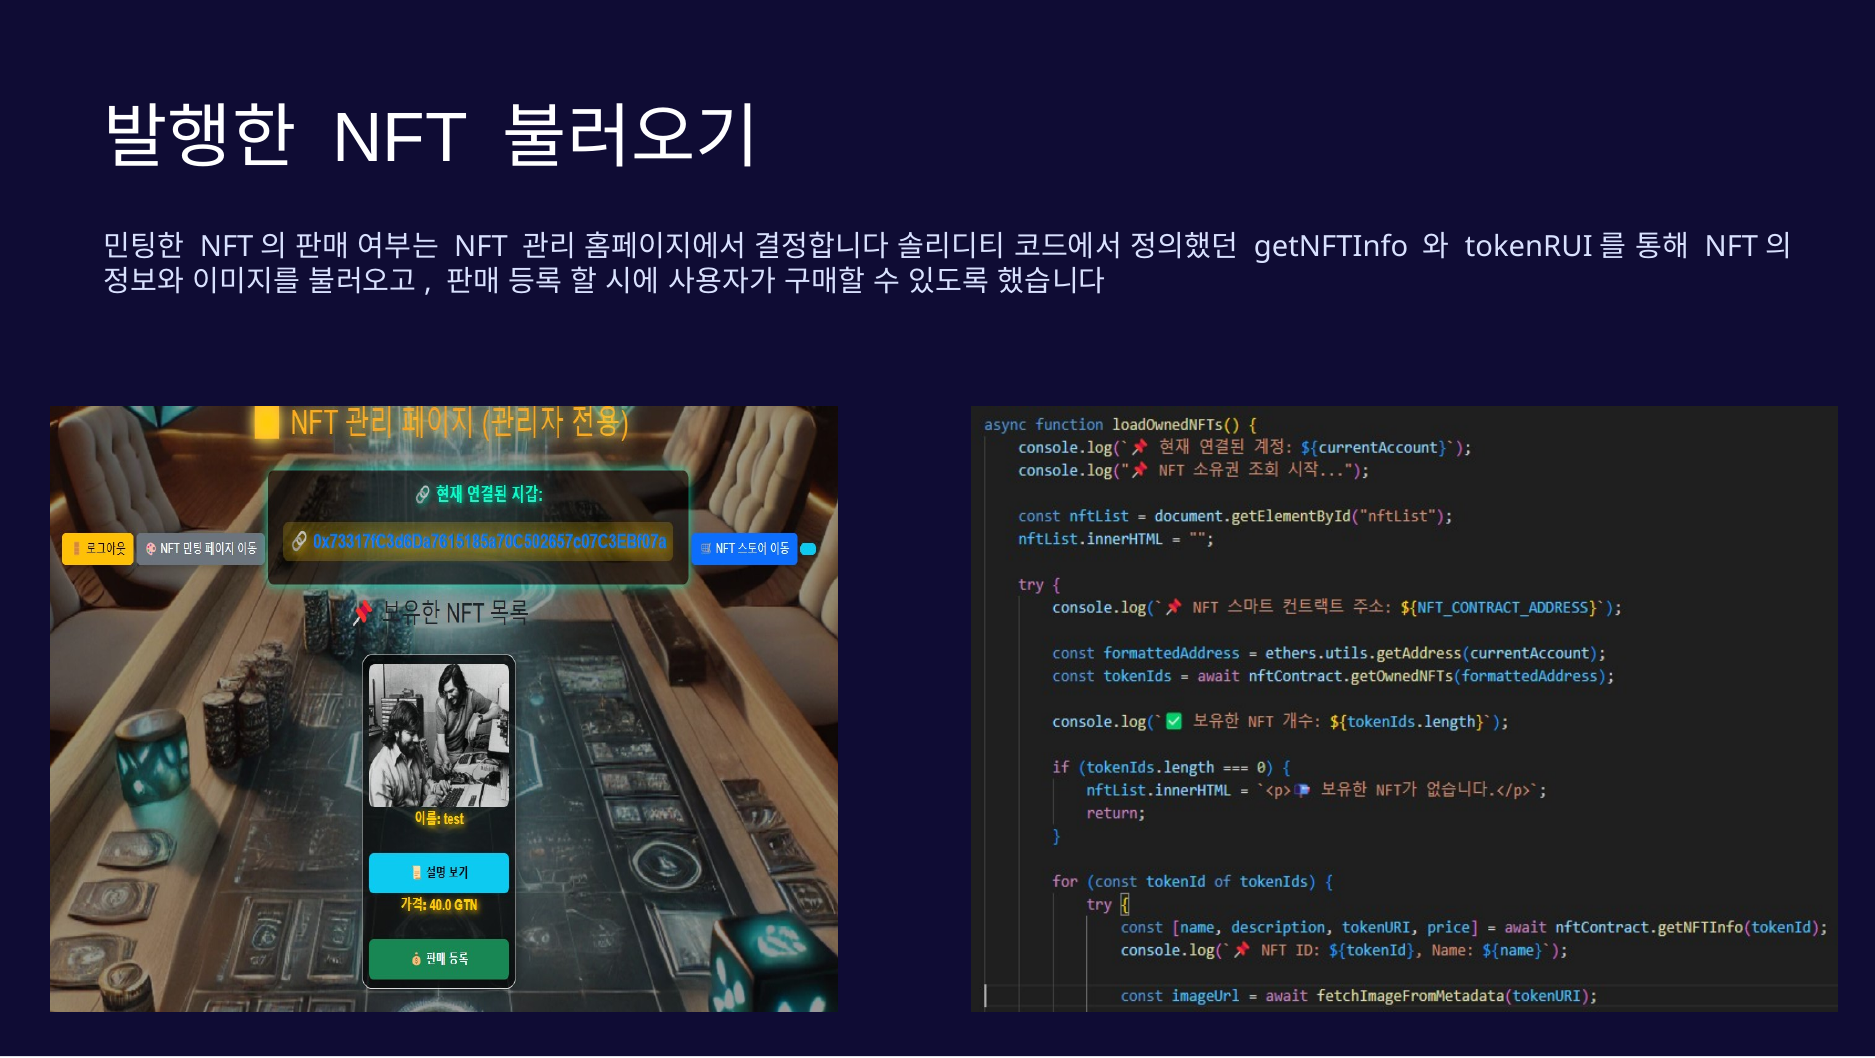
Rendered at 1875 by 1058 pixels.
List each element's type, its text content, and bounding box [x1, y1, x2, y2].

picture [970, 406, 1838, 1012]
title 발행한 NFT 불러오기 [101, 88, 1605, 224]
text_box 민팅한 NFT의 판매 여부는 NFT 관리 홈페이지에서 결정합니다 솔리디티 코드에서 정의했던 getNFTInfo 와 tokenRUI를 통해 NFT의 정보와 이미지를 불러오고, 판매 등록 할 시에 사용자가 구매할 수 있도록 했습니다 [101, 224, 1811, 297]
picture [49, 406, 838, 1012]
